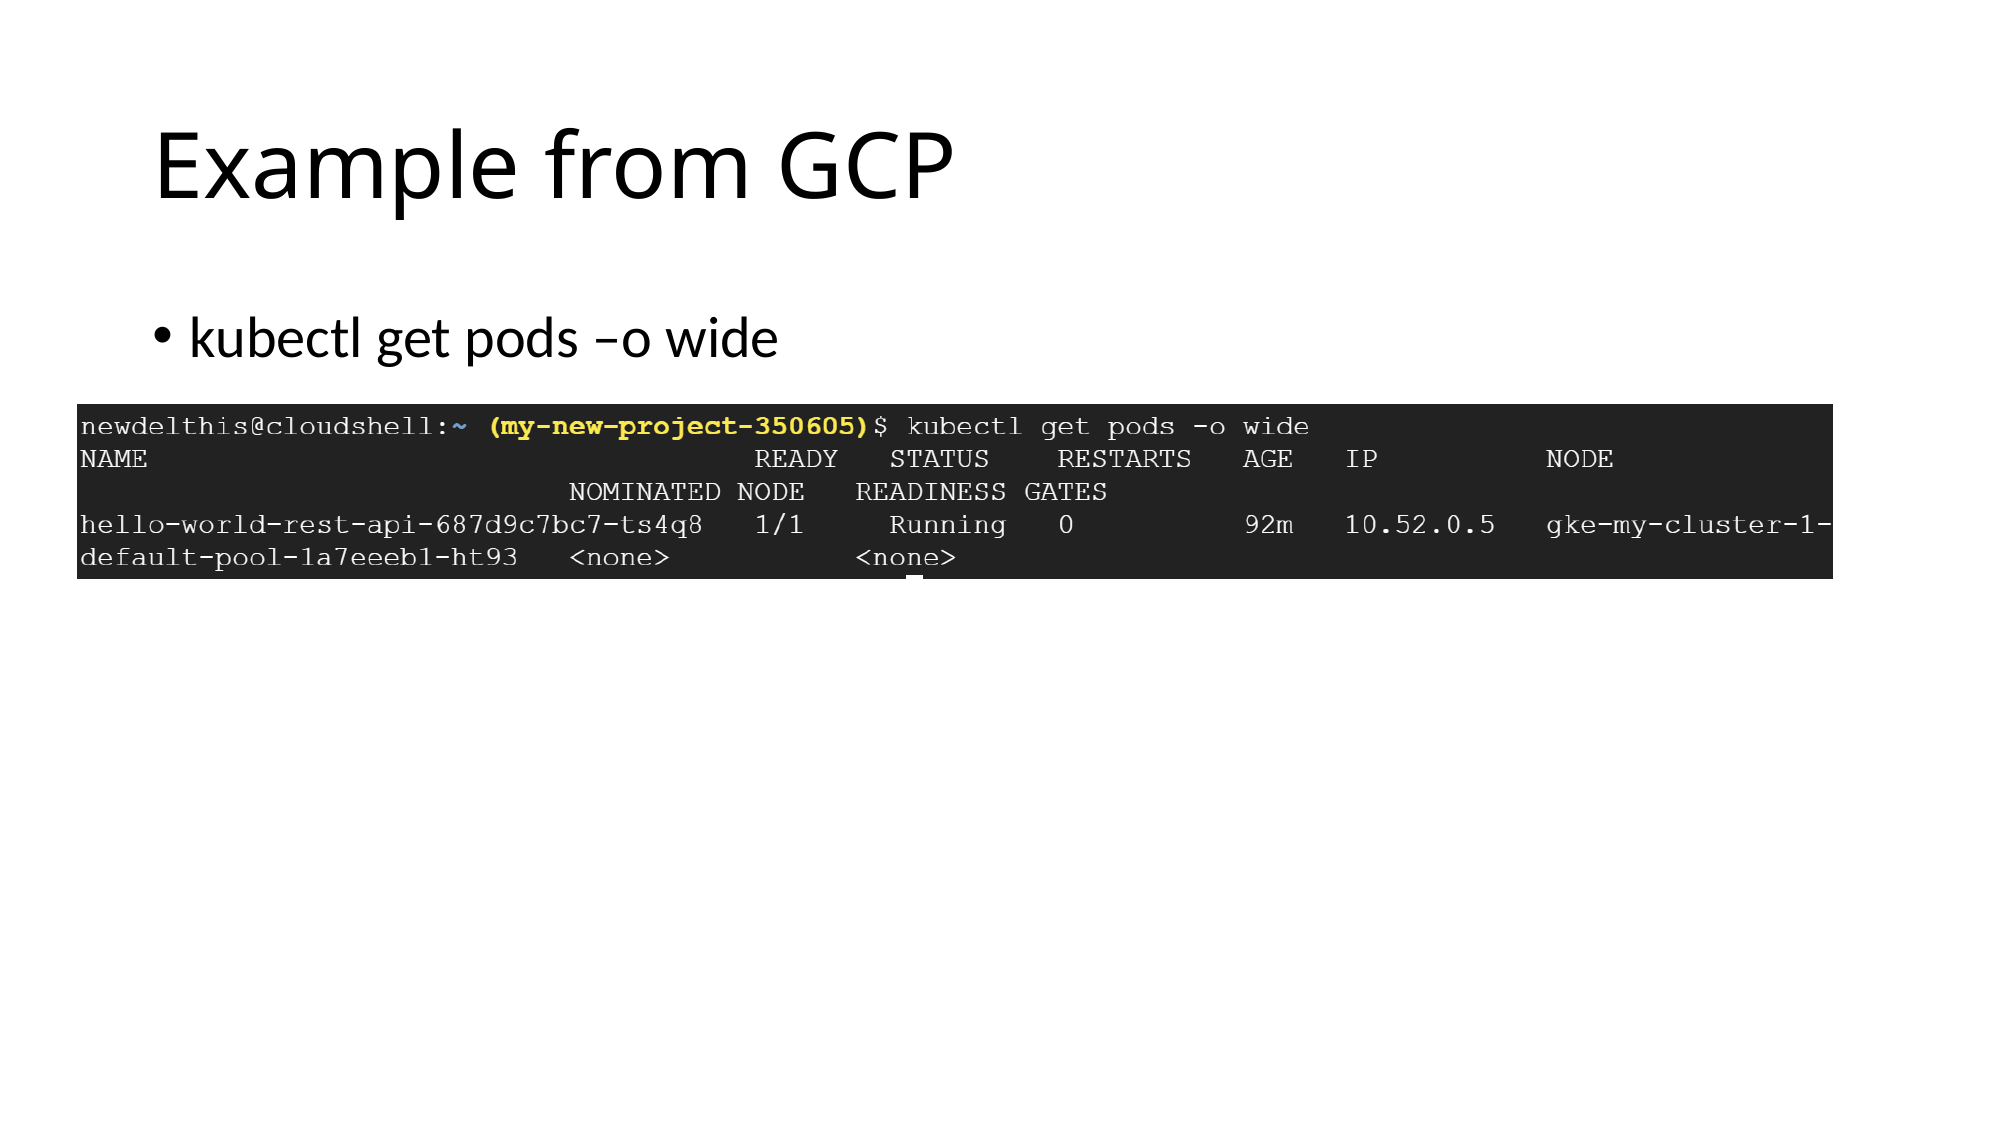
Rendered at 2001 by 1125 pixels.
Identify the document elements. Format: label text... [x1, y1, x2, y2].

list kubectl get pods –o wide [137, 299, 1863, 1014]
title Example from GCP [137, 59, 1863, 278]
picture [77, 404, 1833, 579]
